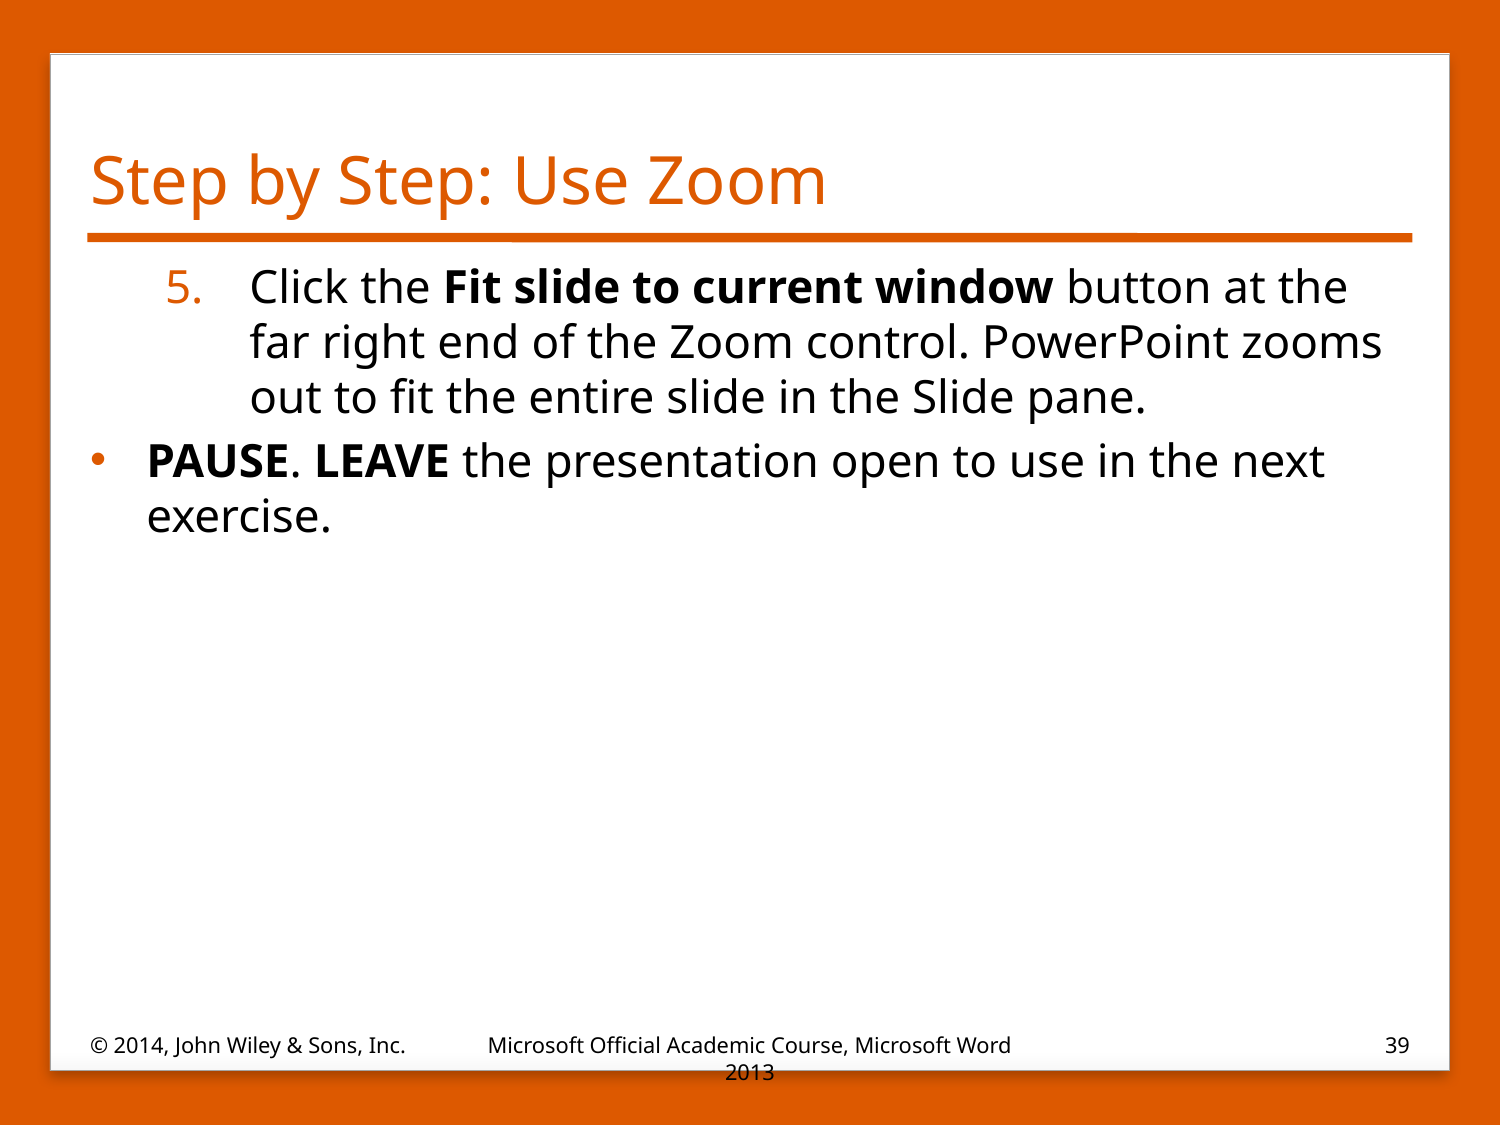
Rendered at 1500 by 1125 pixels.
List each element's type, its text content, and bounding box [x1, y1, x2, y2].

list Click the Fit slide to current window button at the far right end of the Zoom control. PowerPoint zooms out to fit the entire slide in the Slide pane. PAUSE. LEAVE the presentation open to use in the next exercise. [75, 249, 1425, 1063]
title Step by Step: Use Zoom [74, 74, 1426, 226]
slide_number © 2014, John Wiley & Sons, Inc. [74, 1024, 426, 1103]
footer Microsoft Official Academic Course, Microsoft Word 2013 [449, 1024, 1051, 1103]
slide_number 39 [1074, 1024, 1426, 1103]
